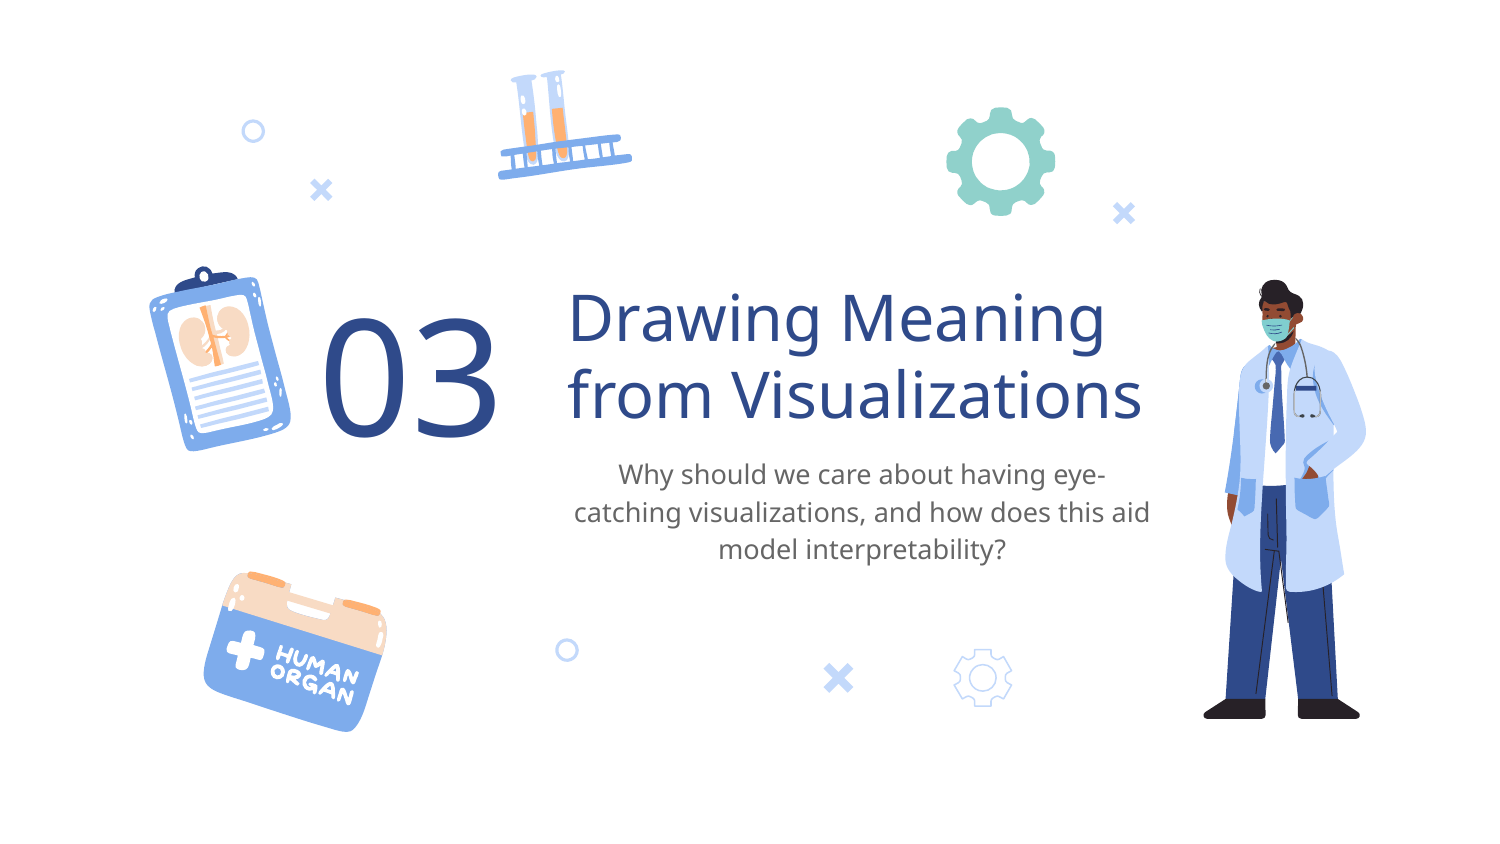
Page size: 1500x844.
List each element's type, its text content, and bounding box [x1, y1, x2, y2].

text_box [497, 69, 634, 181]
text_box [310, 178, 333, 201]
text_box [954, 649, 1012, 707]
text_box [946, 107, 1056, 216]
text_box [1112, 201, 1136, 225]
title Drawing Meaning from Visualizations [552, 246, 1197, 463]
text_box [1201, 279, 1367, 720]
text_box [823, 662, 854, 693]
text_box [203, 571, 388, 733]
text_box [146, 263, 293, 453]
title 03 [303, 255, 542, 485]
subtitle Why should we care about having eye-catching visualizations, and how does this aid model interpretability? [552, 437, 1172, 638]
